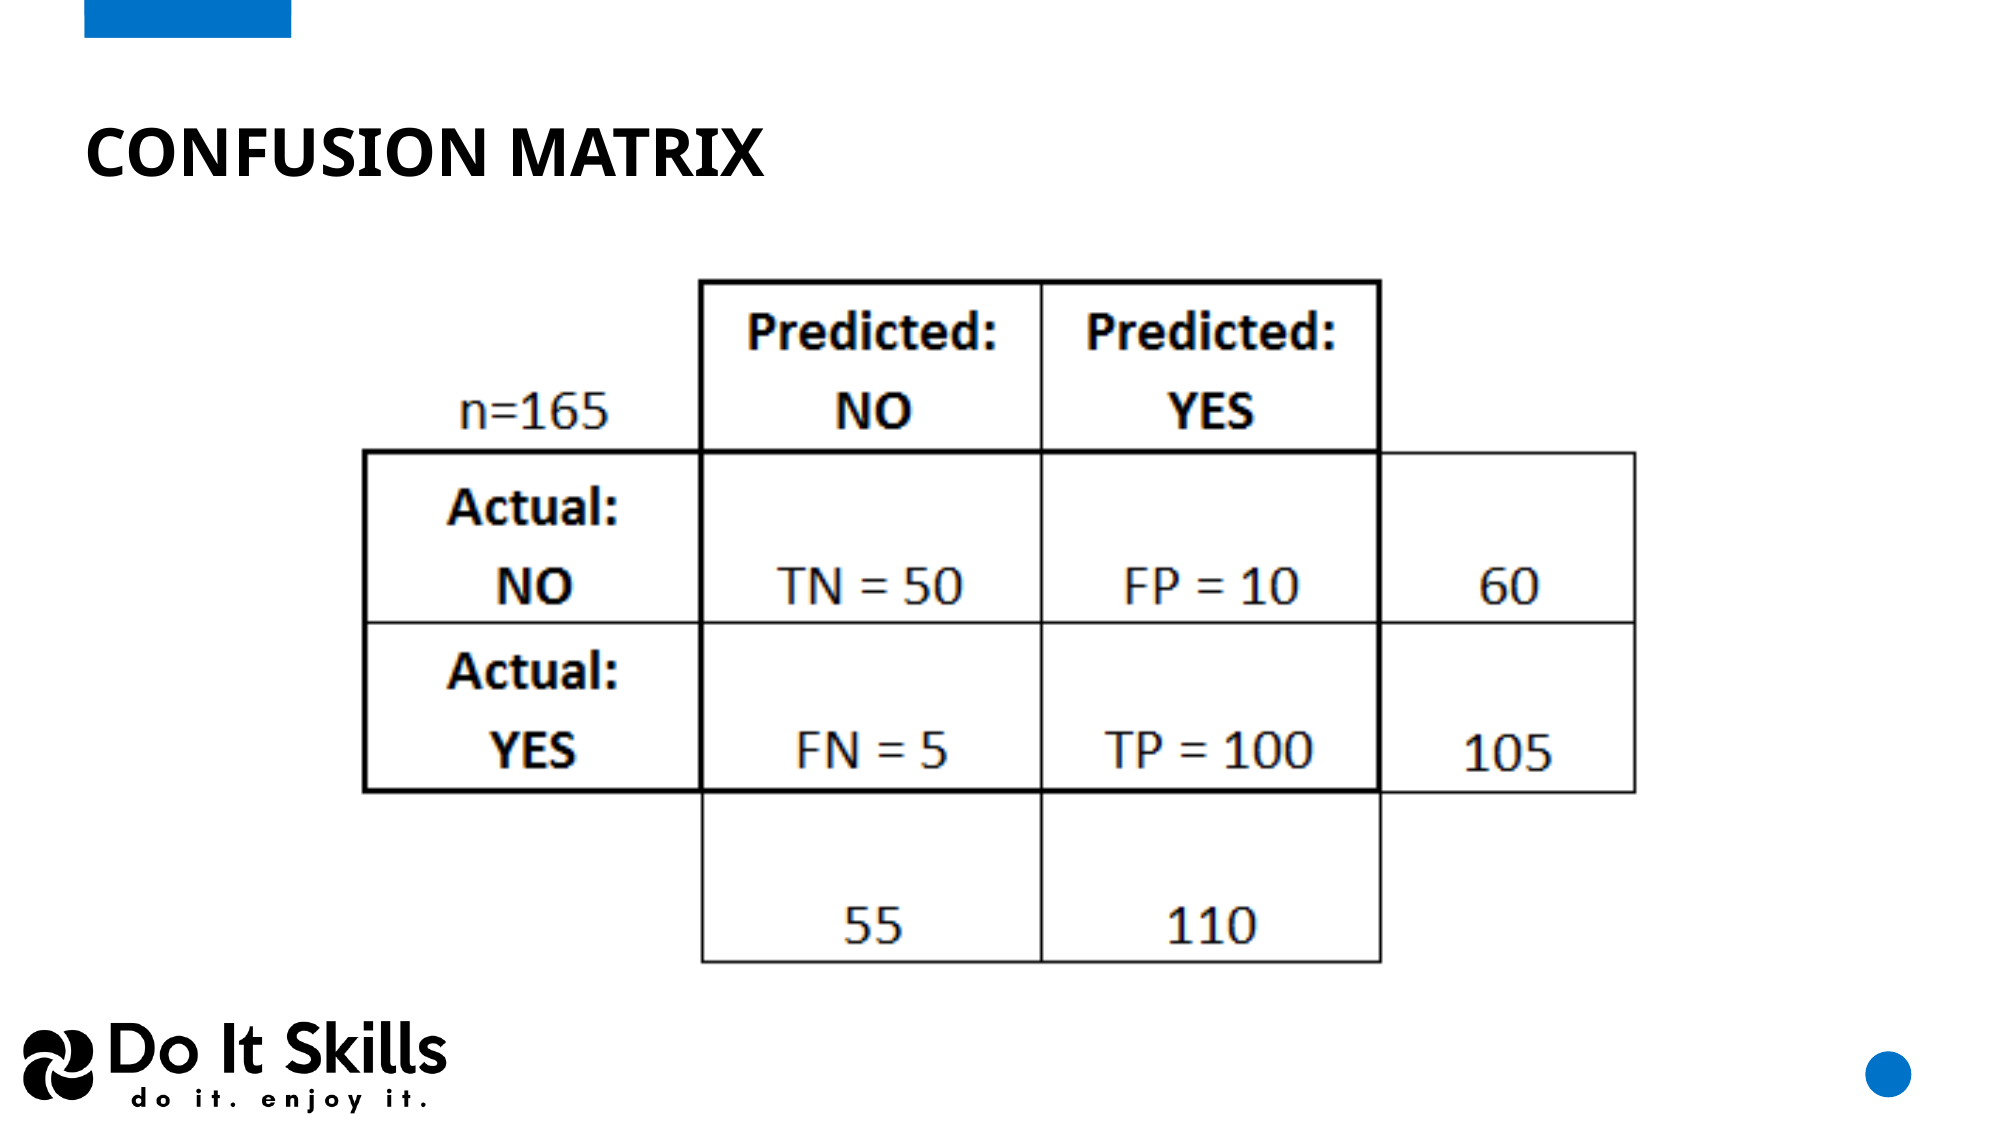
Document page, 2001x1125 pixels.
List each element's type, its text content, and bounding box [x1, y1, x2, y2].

picture [0, 232, 1688, 1125]
title Confusion Matrix [84, 40, 1914, 192]
